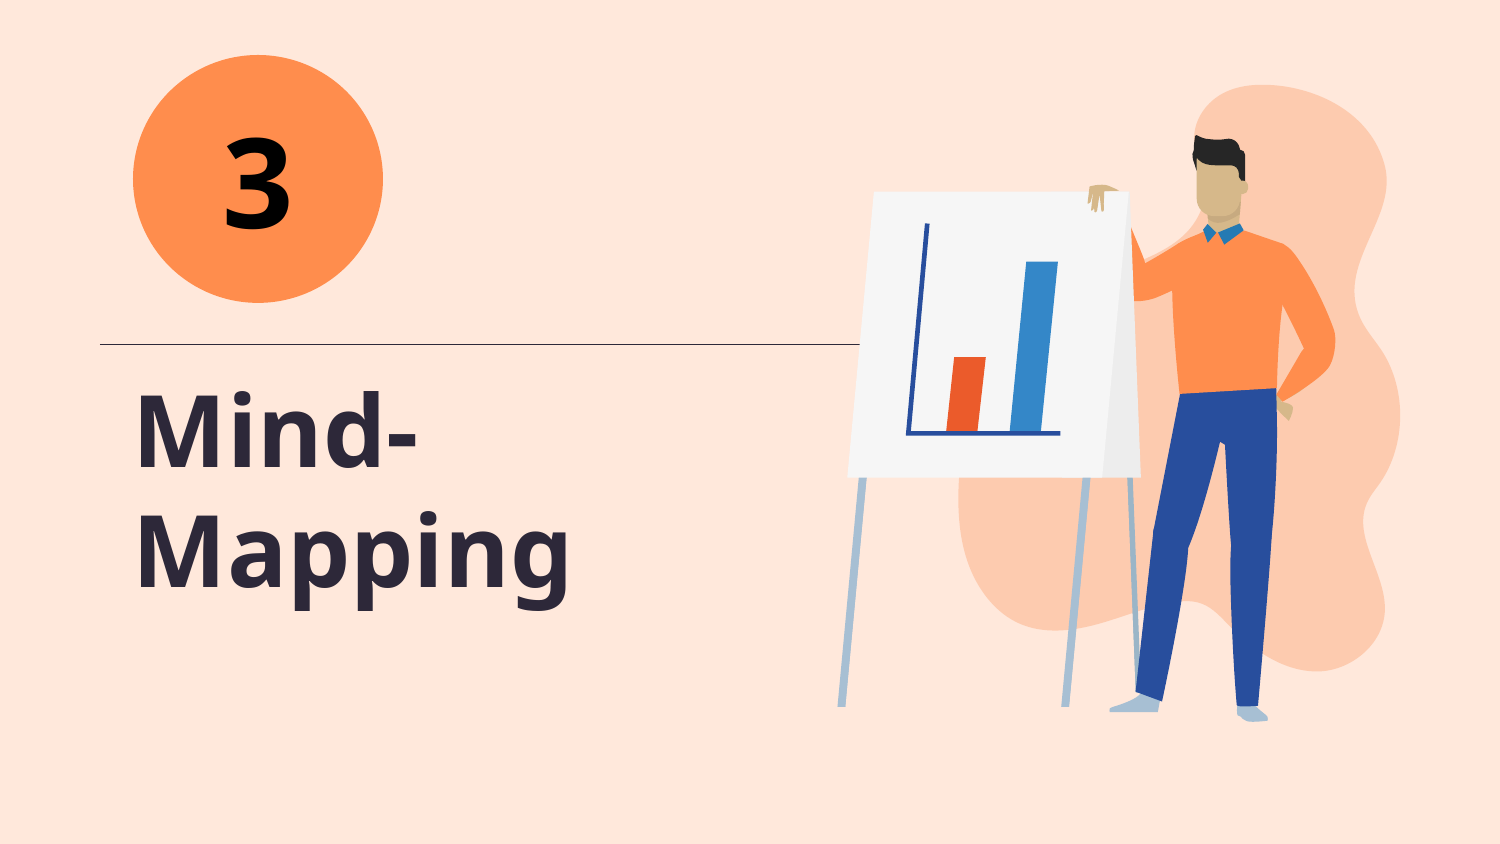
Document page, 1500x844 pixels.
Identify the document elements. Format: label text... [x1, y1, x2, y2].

text_box Mind- Mapping [132, 367, 817, 608]
text_box 3 [130, 52, 386, 305]
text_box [837, 134, 1336, 722]
text_box [1194, 84, 1401, 668]
